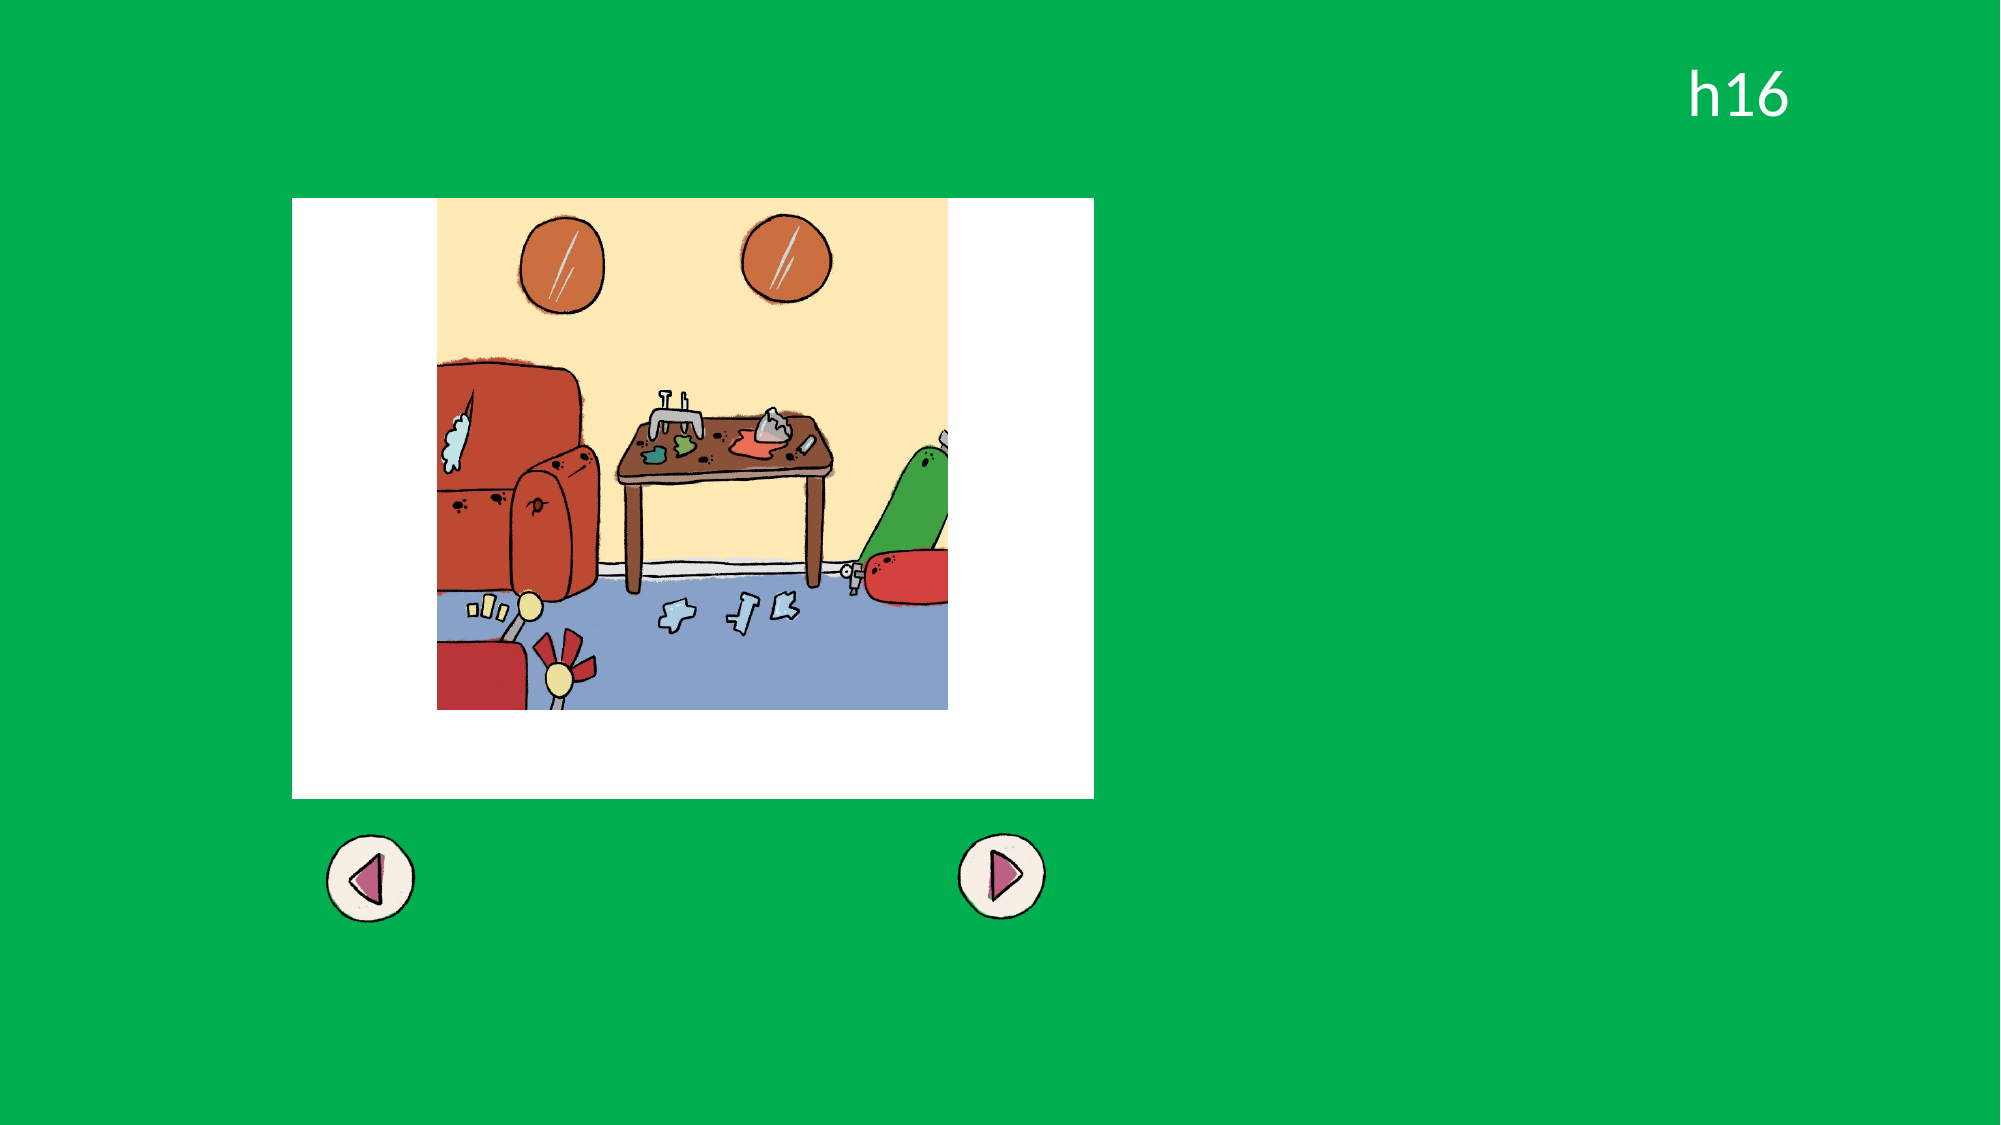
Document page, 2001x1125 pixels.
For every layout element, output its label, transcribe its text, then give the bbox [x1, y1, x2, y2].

text_box h16 [1672, 42, 1814, 138]
picture [324, 833, 416, 925]
picture [291, 198, 1094, 799]
picture [956, 832, 1047, 922]
